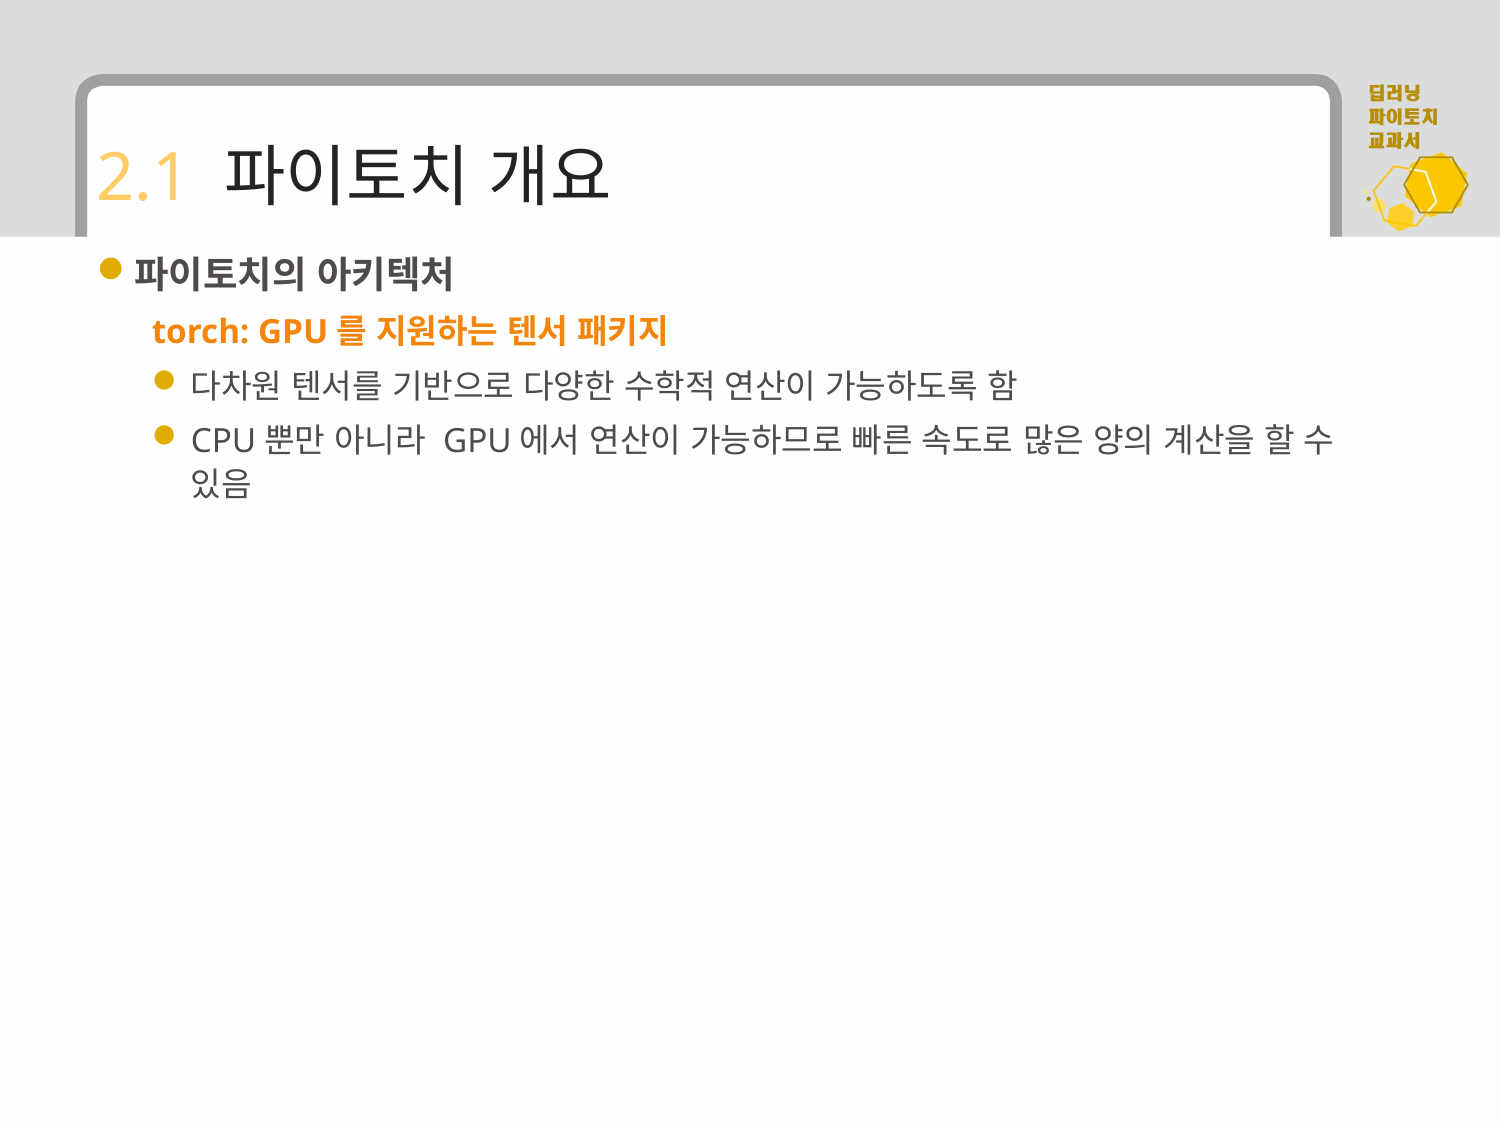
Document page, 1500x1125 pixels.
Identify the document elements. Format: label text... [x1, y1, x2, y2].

picture [0, 0, 1500, 1125]
list 파이토치의 아키텍처 torch: GPU를 지원하는 텐서 패키지 다차원 텐서를 기반으로 다양한 수학적 연산이 가능하도록 함 CPU뿐만 아니라 GPU에서 연산이 가능하므로 빠른 속도로 많은 양의 계산을 할 수 있음 [81, 239, 1412, 1054]
title 2.1 파이토치 개요 [81, 90, 1412, 222]
